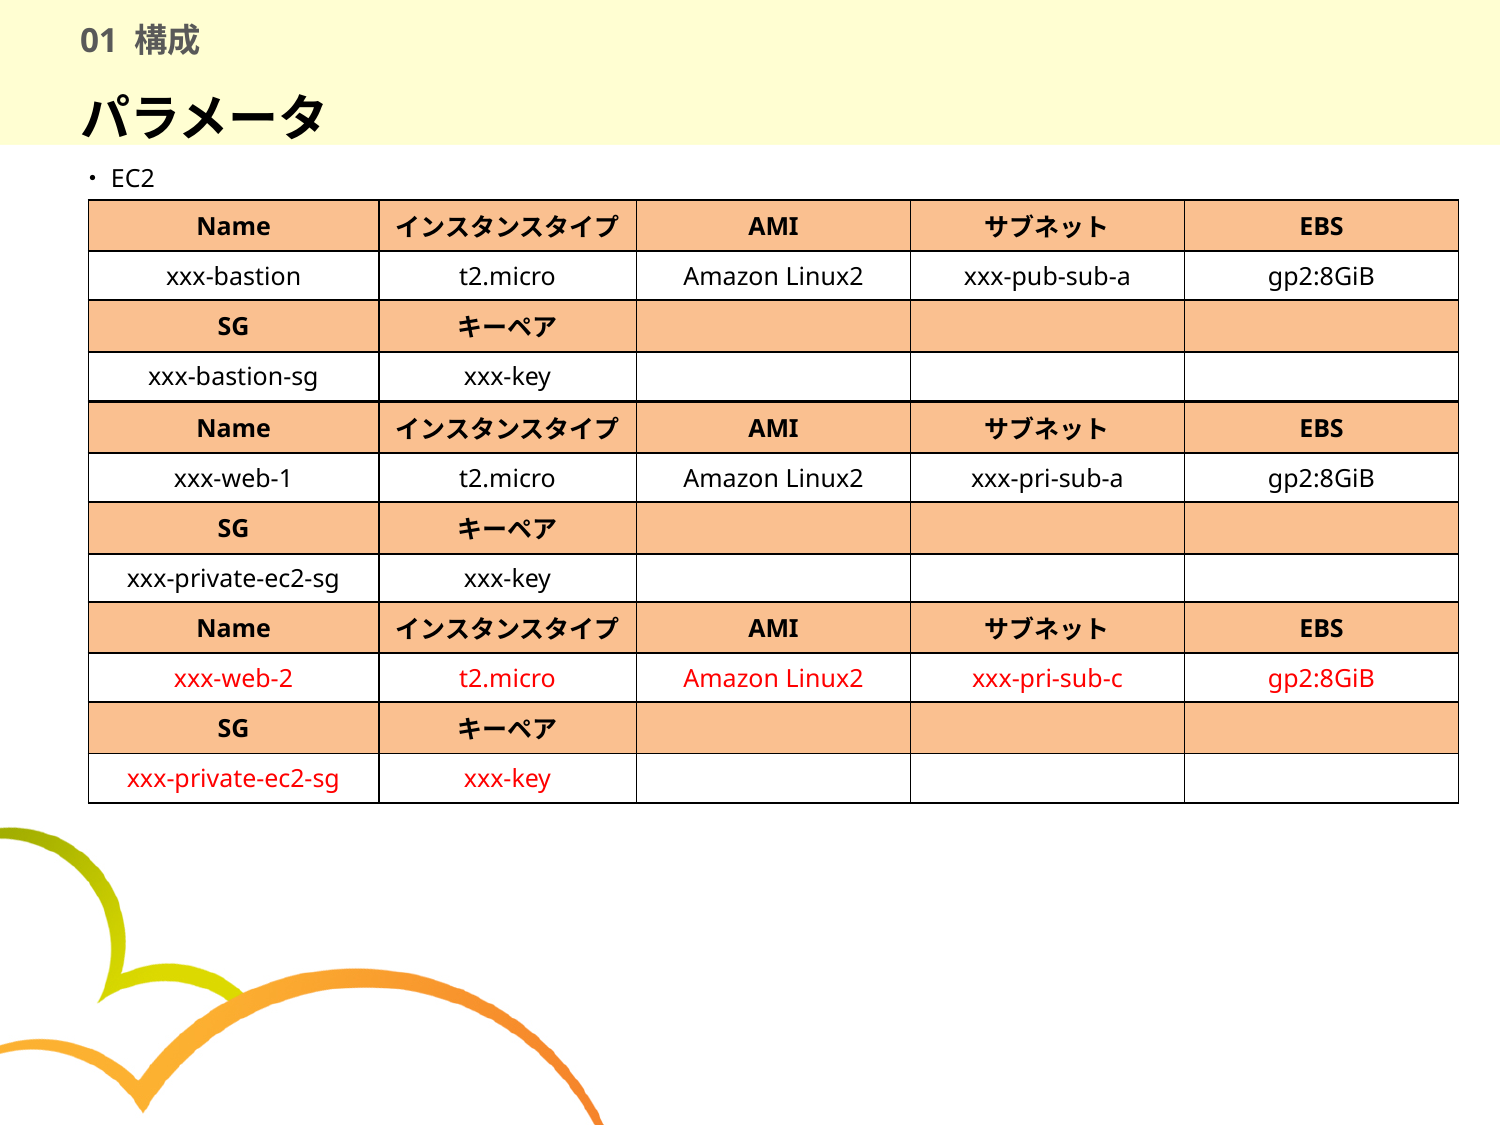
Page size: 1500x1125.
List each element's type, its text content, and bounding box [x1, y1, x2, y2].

table_header Name [89, 603, 378, 652]
table_header Name [89, 201, 378, 250]
table_cell xxx-pub-sub-a [911, 252, 1184, 299]
table_cell xxx-web-1 [89, 454, 378, 501]
list ・EC2 [64, 154, 1444, 1041]
picture [0, 0, 1500, 1125]
table_cell SG [89, 703, 378, 753]
table_cell xxx-private-ec2-sg [89, 555, 378, 601]
table_cell [637, 703, 910, 753]
table_cell [1185, 353, 1458, 400]
table_header EBS [1185, 603, 1458, 652]
table_cell xxx-pri-sub-c [911, 654, 1184, 701]
title 01 構成 [64, 0, 502, 68]
table_cell Amazon Linux2 [637, 252, 910, 299]
table_header Name [89, 403, 378, 452]
table_cell xxx-key [380, 754, 636, 802]
table_cell xxx-private-ec2-sg [89, 754, 378, 802]
table_cell t2.micro [380, 654, 636, 701]
table_cell gp2:8GiB [1185, 654, 1458, 701]
table_cell gp2:8GiB [1185, 454, 1458, 501]
table_cell gp2:8GiB [1185, 252, 1458, 299]
table_cell xxx-web-2 [89, 654, 378, 701]
table_cell [911, 703, 1184, 753]
table_cell xxx-pri-sub-a [911, 454, 1184, 501]
table_cell t2.micro [380, 454, 636, 501]
table_cell [911, 555, 1184, 601]
table_cell キーペア [380, 503, 636, 553]
table_header AMI [637, 201, 910, 250]
table_cell [1185, 703, 1458, 753]
table_header サブネット [911, 603, 1184, 652]
table_cell xxx-key [380, 353, 636, 400]
table_cell [911, 353, 1184, 400]
table_header インスタンスタイプ [380, 403, 636, 452]
table_header AMI [637, 603, 910, 652]
table_header サブネット [911, 403, 1184, 452]
table_cell キーペア [380, 301, 636, 351]
table_cell [637, 555, 910, 601]
table_header サブネット [911, 201, 1184, 250]
table_header AMI [637, 403, 910, 452]
table_cell Amazon Linux2 [637, 454, 910, 501]
table_cell [637, 301, 910, 351]
table_cell SG [89, 503, 378, 553]
table_cell [911, 301, 1184, 351]
text_box パラメータ [64, 68, 1322, 164]
table_header インスタンスタイプ [380, 603, 636, 652]
table_cell [1185, 503, 1458, 553]
table_cell [1185, 754, 1458, 802]
table_header EBS [1185, 201, 1458, 250]
table_header EBS [1185, 403, 1458, 452]
table_cell Amazon Linux2 [637, 654, 910, 701]
table_cell [1185, 301, 1458, 351]
table_cell SG [89, 301, 378, 351]
table_cell xxx-bastion-sg [89, 353, 378, 400]
table_cell [911, 503, 1184, 553]
table_cell t2.micro [380, 252, 636, 299]
table_cell [637, 754, 910, 802]
table_cell [637, 503, 910, 553]
table_header インスタンスタイプ [380, 201, 636, 250]
table_cell [911, 754, 1184, 802]
table_cell xxx-bastion [89, 252, 378, 299]
table_cell キーペア [380, 703, 636, 753]
table_cell xxx-key [380, 555, 636, 601]
table_cell [637, 353, 910, 400]
table_cell [1185, 555, 1458, 601]
